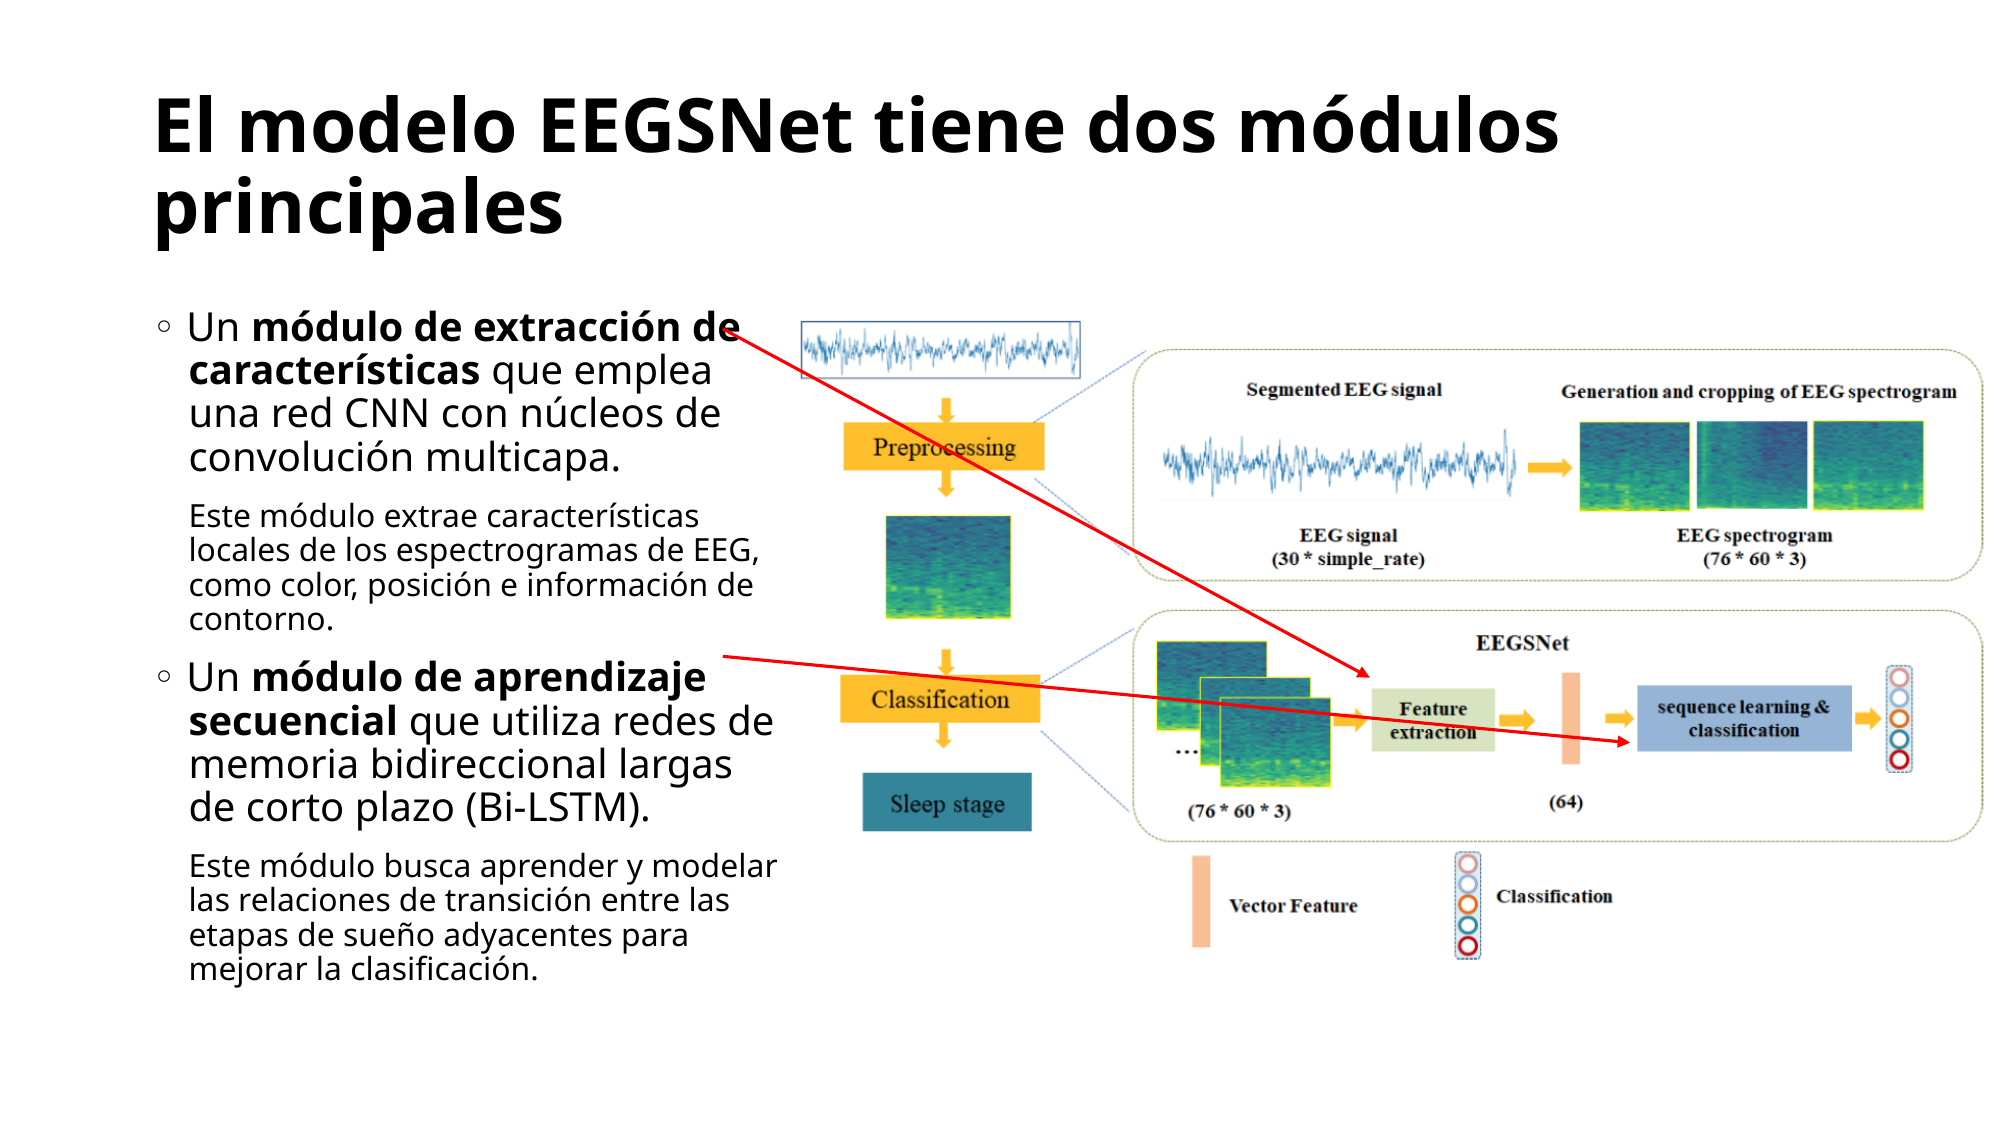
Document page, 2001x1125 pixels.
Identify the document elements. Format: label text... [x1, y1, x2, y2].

picture [780, 298, 2000, 967]
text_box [722, 655, 1631, 744]
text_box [722, 328, 1371, 655]
title El modelo EEGSNet tiene dos módulos principales [137, 59, 1863, 278]
list ◦ Un módulo de extracción de características que emplea una red CNN con núcleos de convolución multicapa. Este módulo extrae características locales de los espectrogramas de EEG, como color, posición e información de contorno. ◦ Un módulo de aprendizaje secuencial que utiliza redes de memoria bidireccional largas de corto plazo (Bi-LSTM). Este módulo busca aprender y modelar las relaciones de transición entre las etapas de sueño adyacentes para mejorar la clasificación. [137, 299, 794, 1014]
